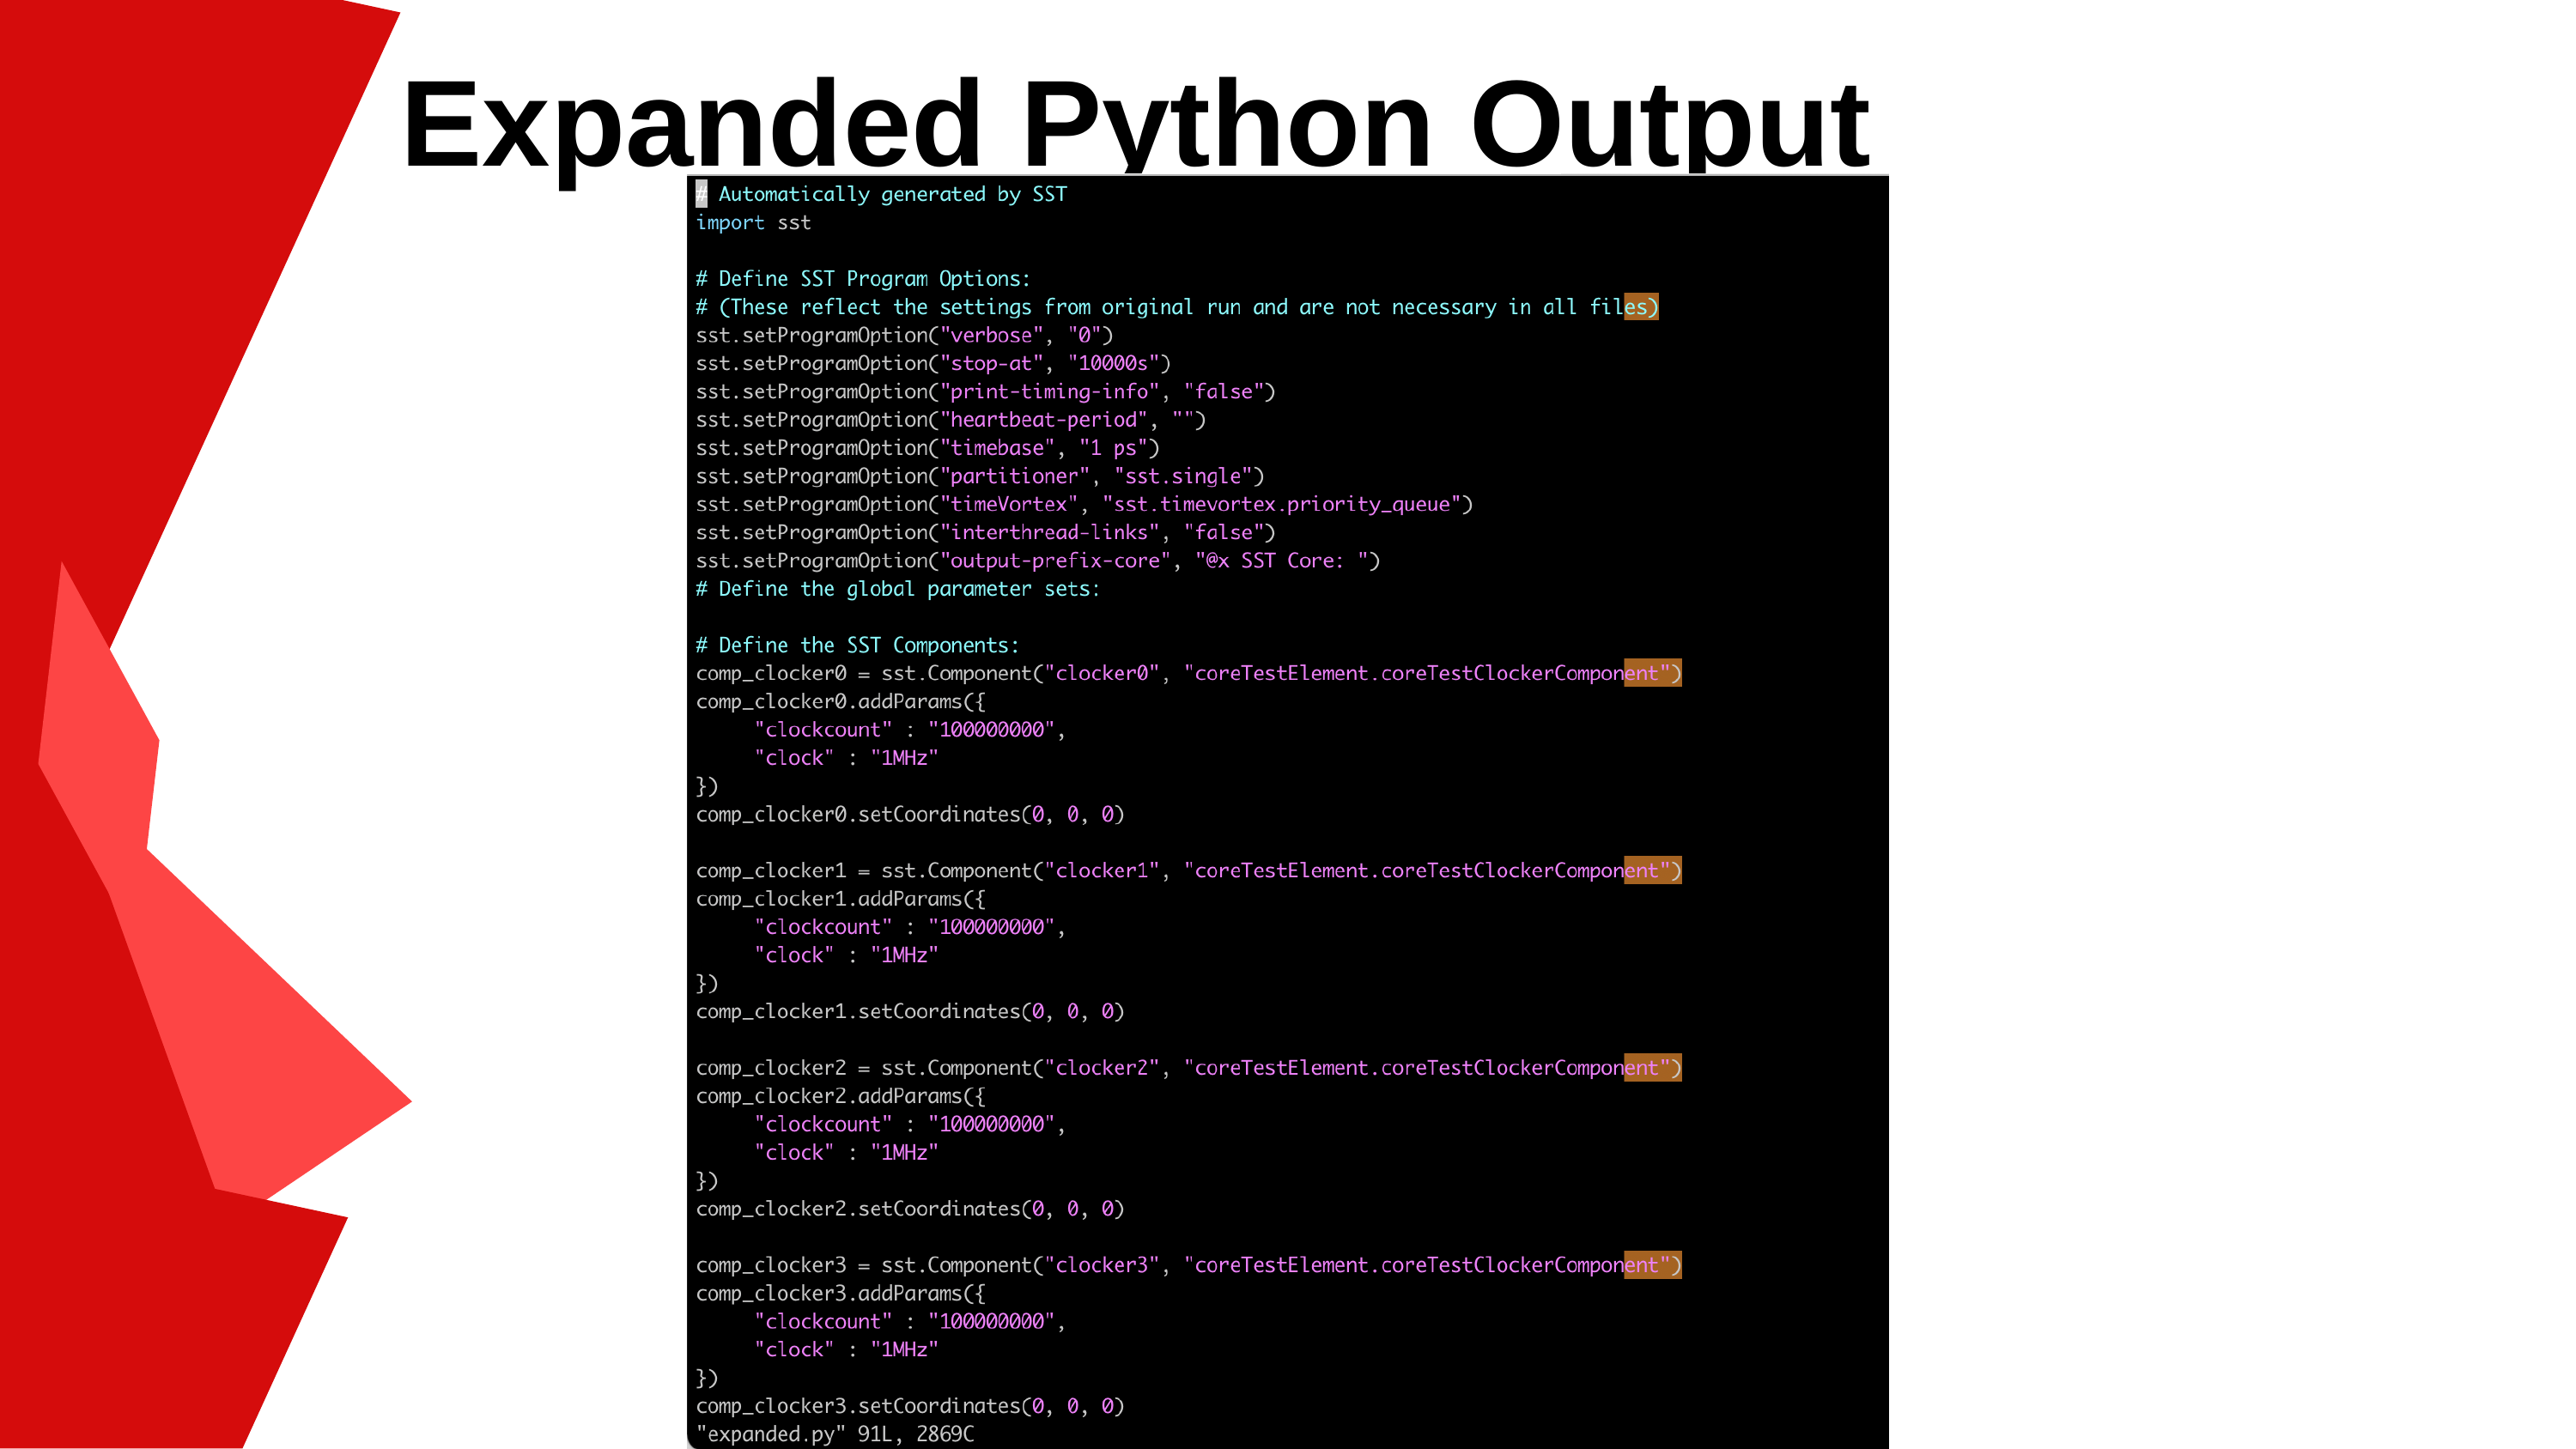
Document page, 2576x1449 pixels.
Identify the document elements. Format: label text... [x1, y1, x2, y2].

picture [686, 173, 1890, 1449]
title Expanded Python Output [400, 43, 2447, 254]
